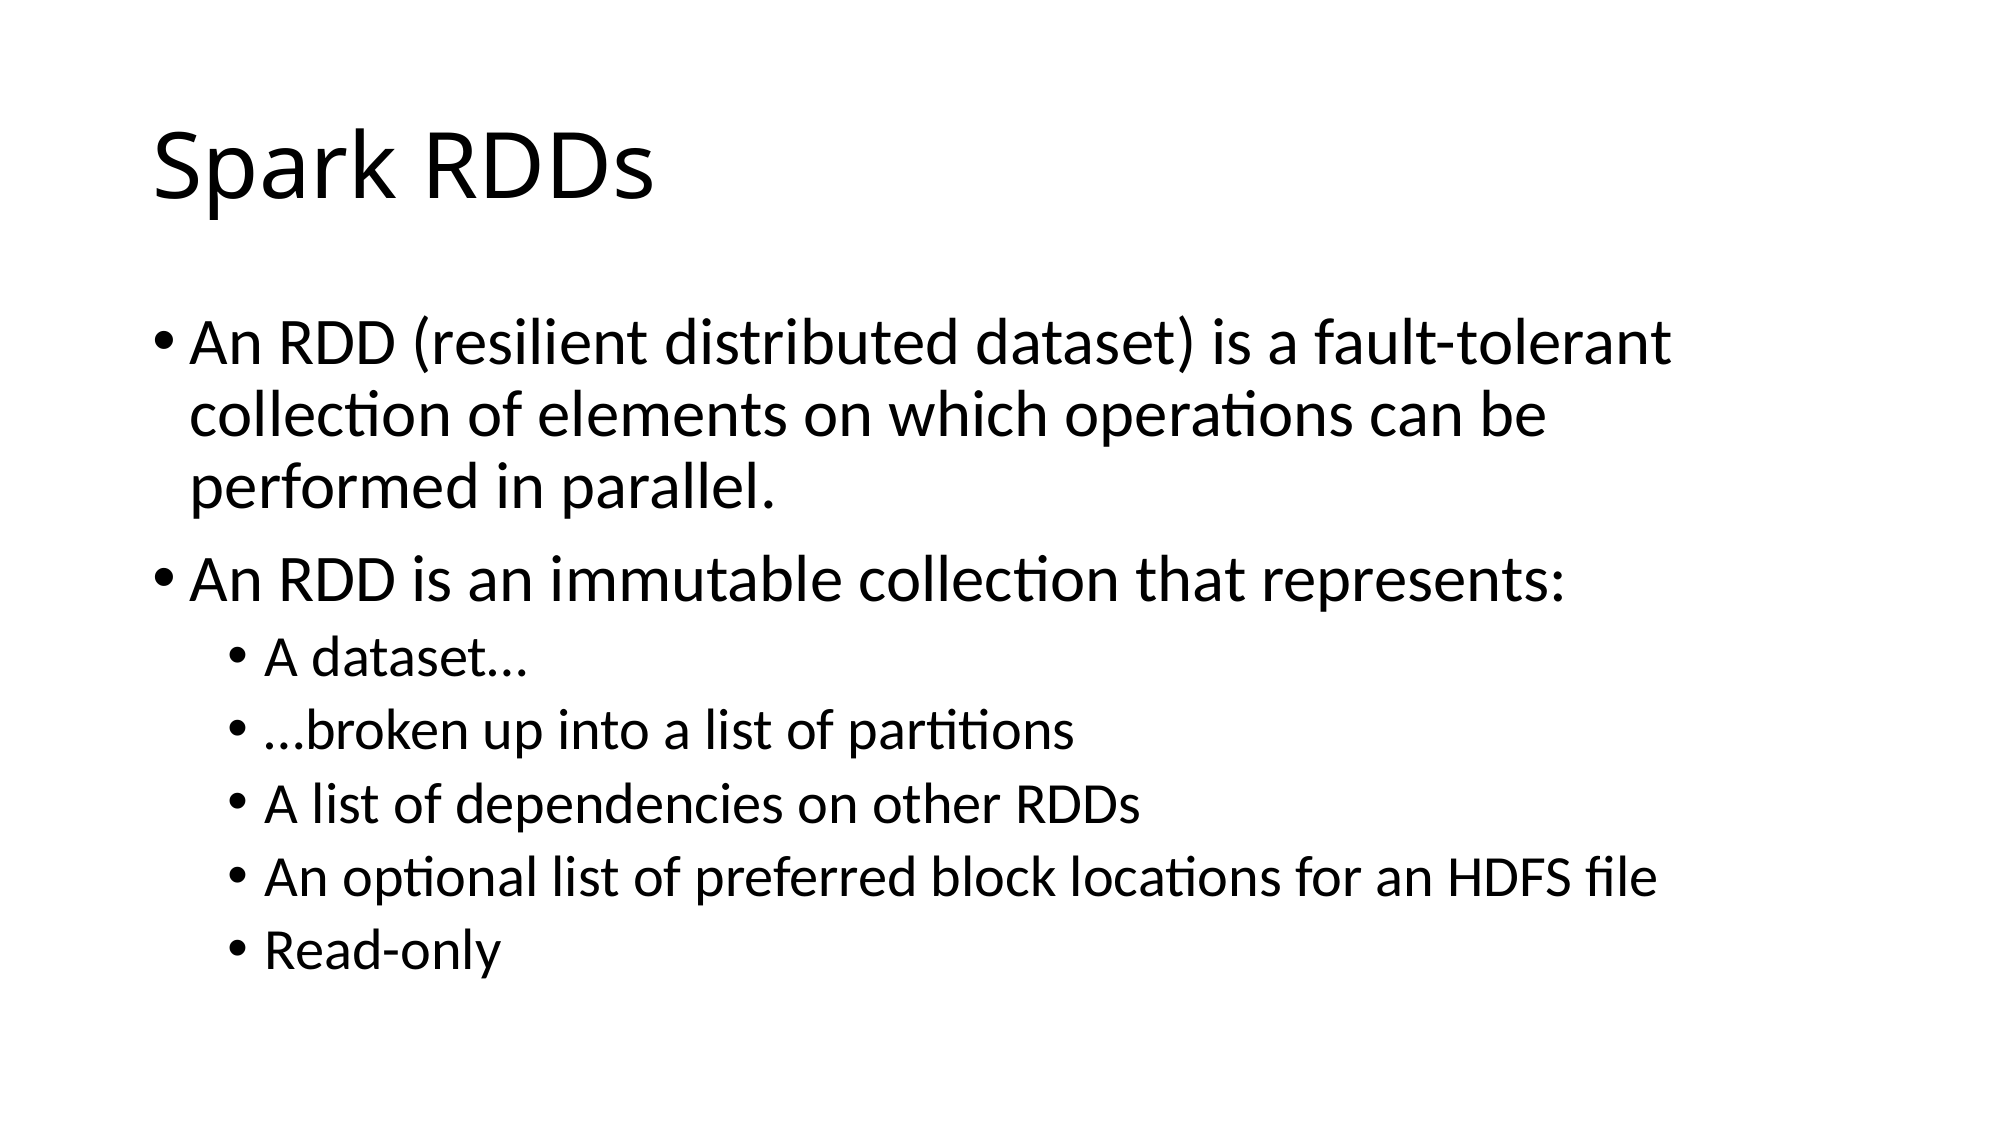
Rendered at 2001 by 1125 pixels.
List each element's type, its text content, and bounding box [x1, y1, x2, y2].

title Spark RDDs [137, 59, 1863, 278]
list An RDD (resilient distributed dataset) is a fault-tolerant collection of elements on which operations can be performed in parallel. An RDD is an immutable collection that represents: A dataset… …broken up into a list of partitions A list of dependencies on other RDDs An optional list of preferred block locations for an HDFS file Read-only [137, 299, 1863, 1014]
